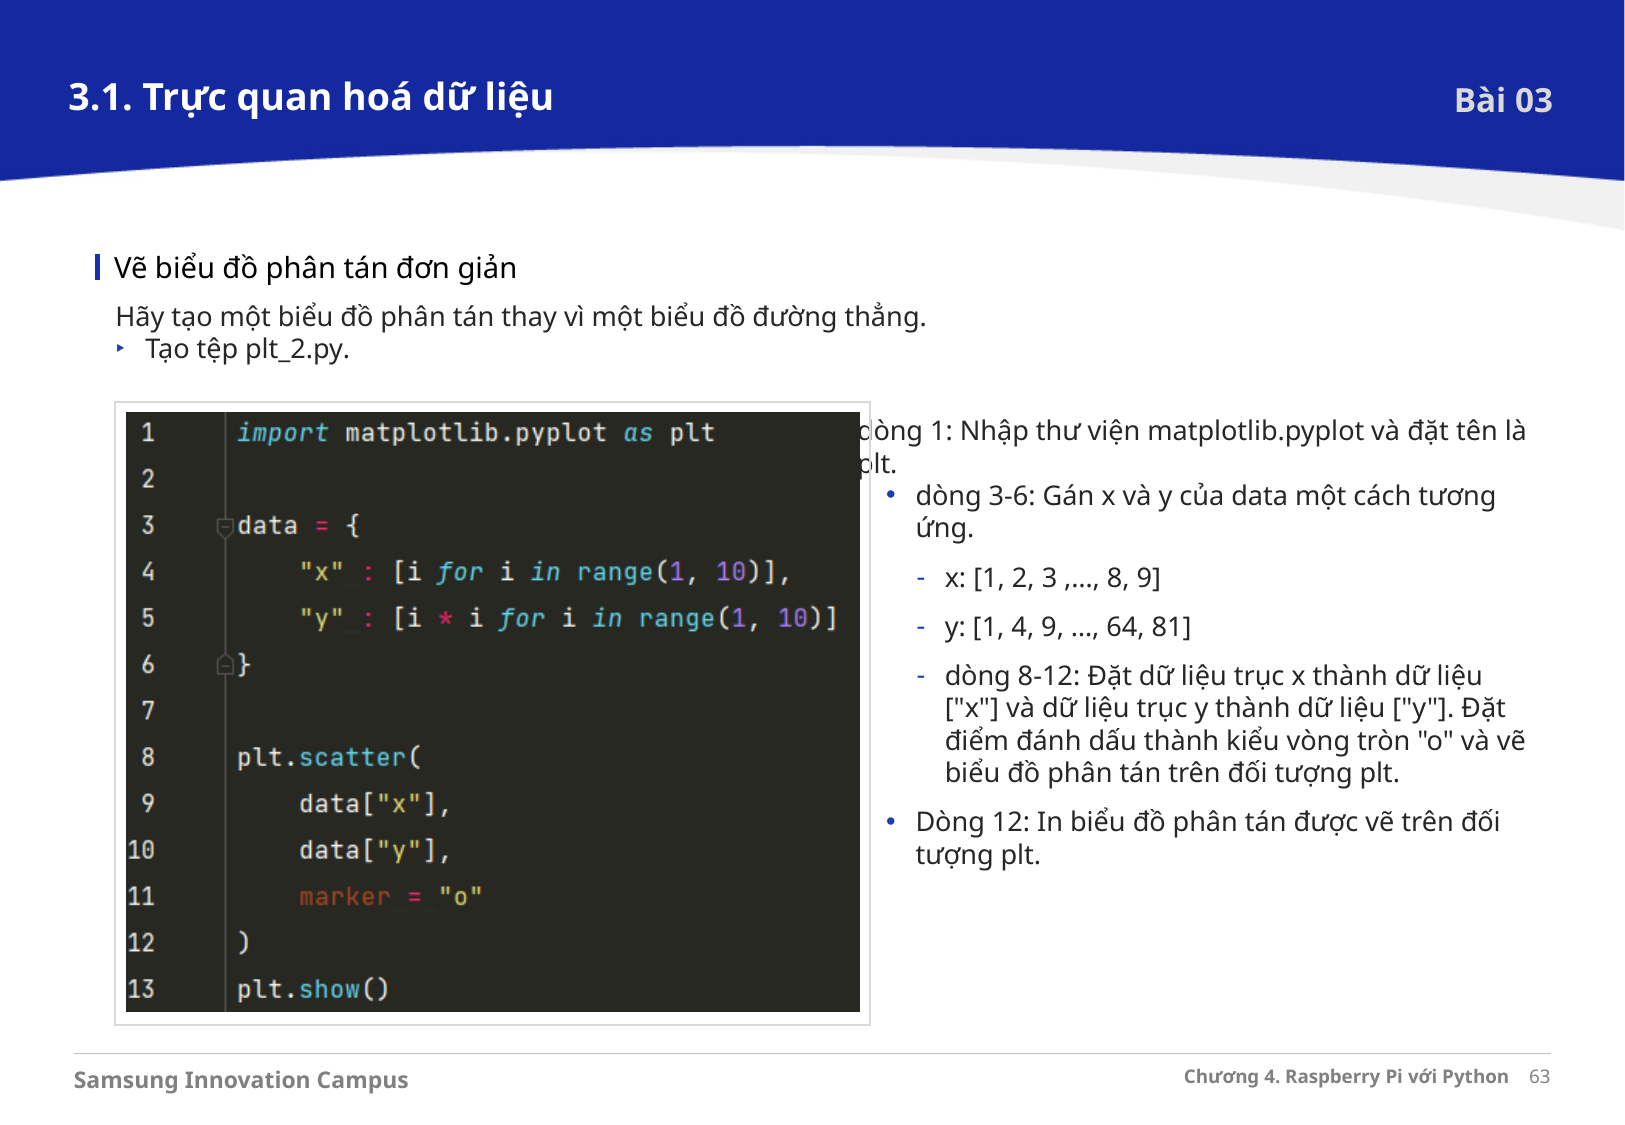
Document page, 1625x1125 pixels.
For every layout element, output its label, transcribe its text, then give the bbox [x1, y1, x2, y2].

text_box Vẽ biểu đồ phân tán đơn giản [94, 248, 1510, 286]
picture [0, 0, 1625, 1125]
text_box Hãy tạo một biểu đồ phân tán thay vì một biểu đồ đường thẳng. Tạo tệp plt_2.py. [114, 286, 1510, 377]
text_box 3.1. Trực quan hoá dữ liệu [67, 72, 1025, 119]
text_box Bài 03 [1422, 78, 1554, 119]
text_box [115, 402, 870, 1025]
text_box dòng 1: Nhập thư viện matplotlib.pyplot và đặt tên là plt. dòng 3-6: Gán x và y của data một cách tương ứng. x: [1, 2, 3 ,…, 8, 9] y: [1, 4, 9, …, 64, 81] dòng 8-12: Đặt dữ liệu trục x thành dữ liệu ["x"] và dữ liệu trục y thành dữ liệu ["y"]. Đặt điểm đánh dấu thành kiểu vòng tròn "o" và vẽ biểu đồ phân tán trên đối tượng plt. Dòng 12: In biểu đồ phân tán được vẽ trên đối tượng plt. [871, 406, 1554, 878]
